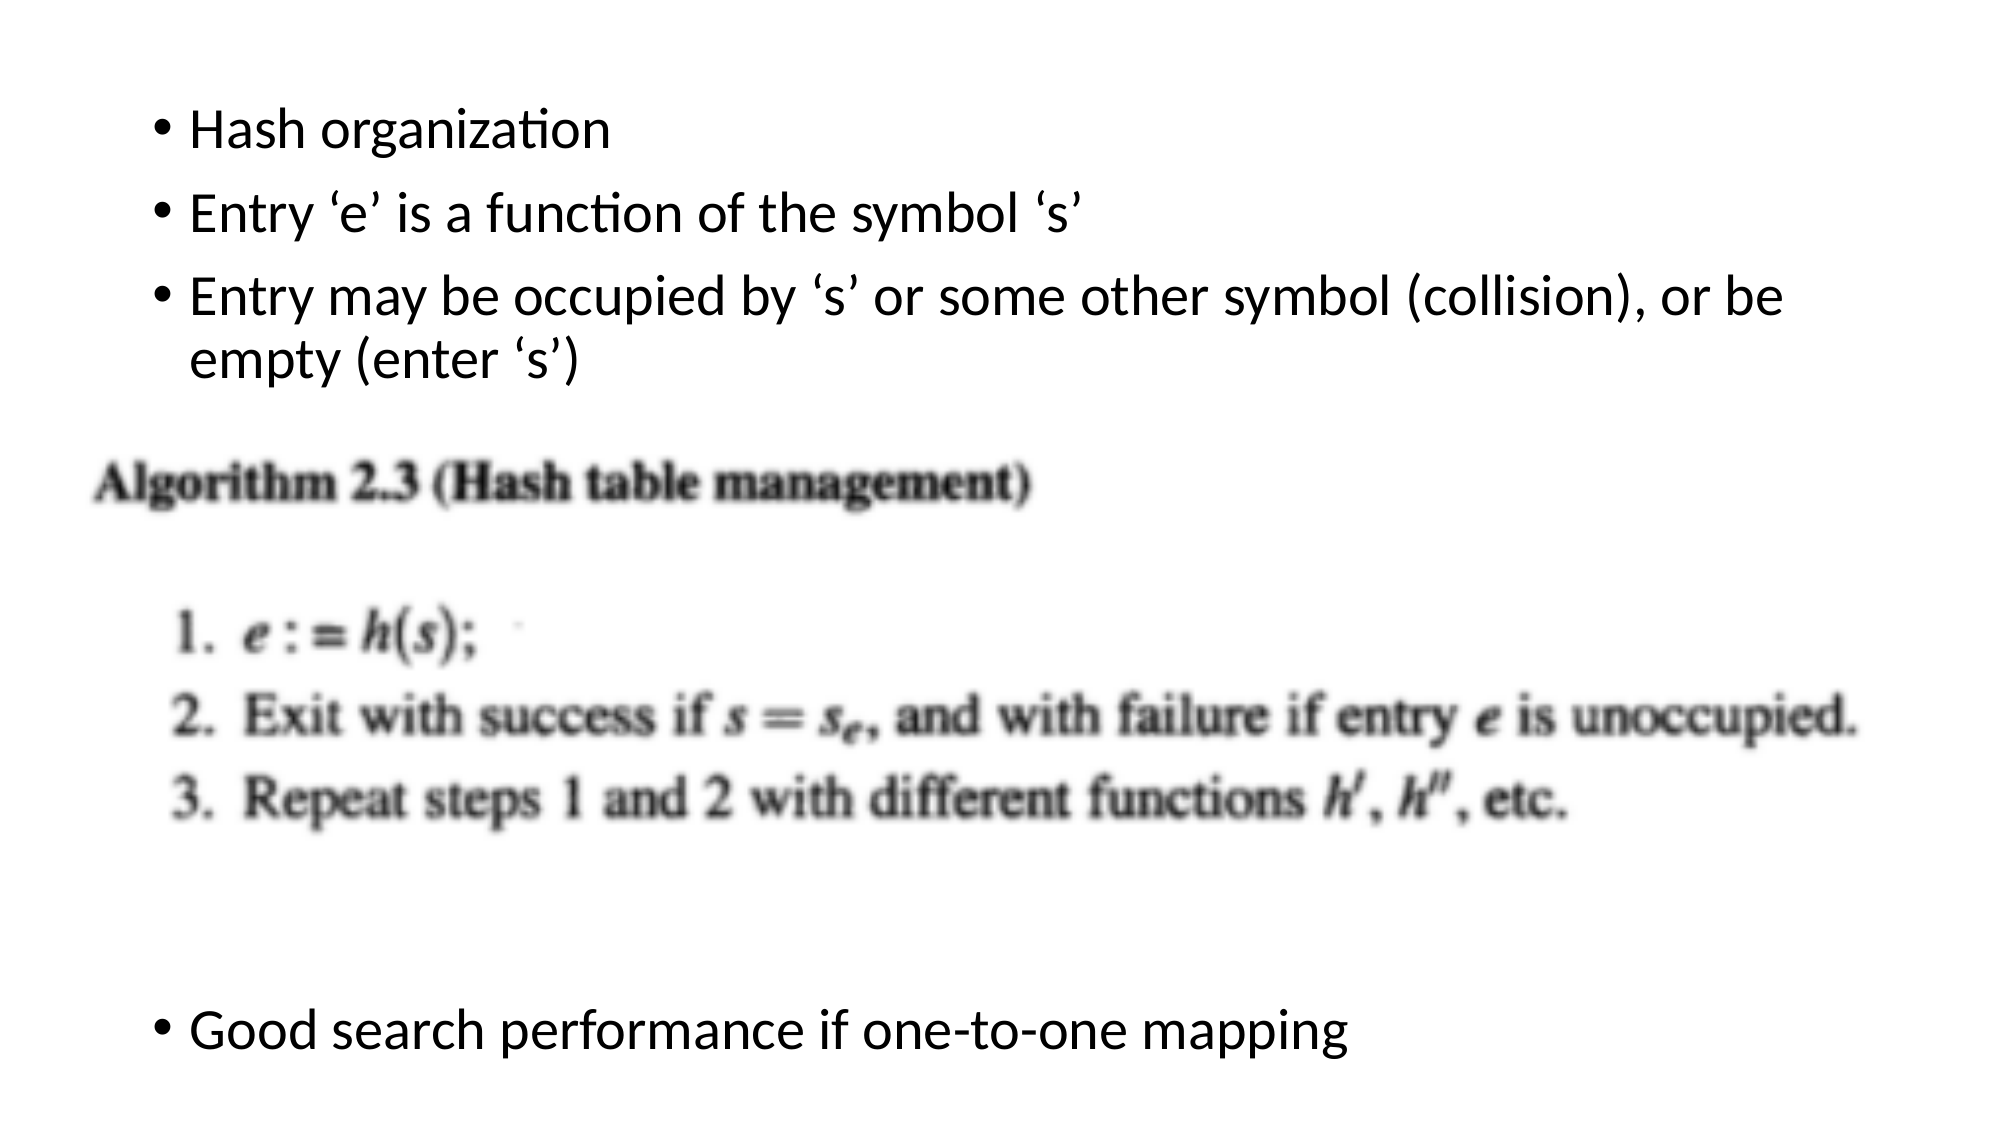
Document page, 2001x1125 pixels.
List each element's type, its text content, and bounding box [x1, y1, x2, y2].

picture [37, 426, 1963, 868]
list Hash organization Entry ‘e’ is a function of the symbol ‘s’ Entry may be occupied by ‘s’ or some other symbol (collision), or be empty (enter ‘s’) Good search performance if one-to-one mapping [137, 90, 1863, 426]
list Hash organization Entry ‘e’ is a function of the symbol ‘s’ Entry may be occupied by ‘s’ or some other symbol (collision), or be empty (enter ‘s’) Good search performance if one-to-one mapping [137, 868, 1863, 1081]
